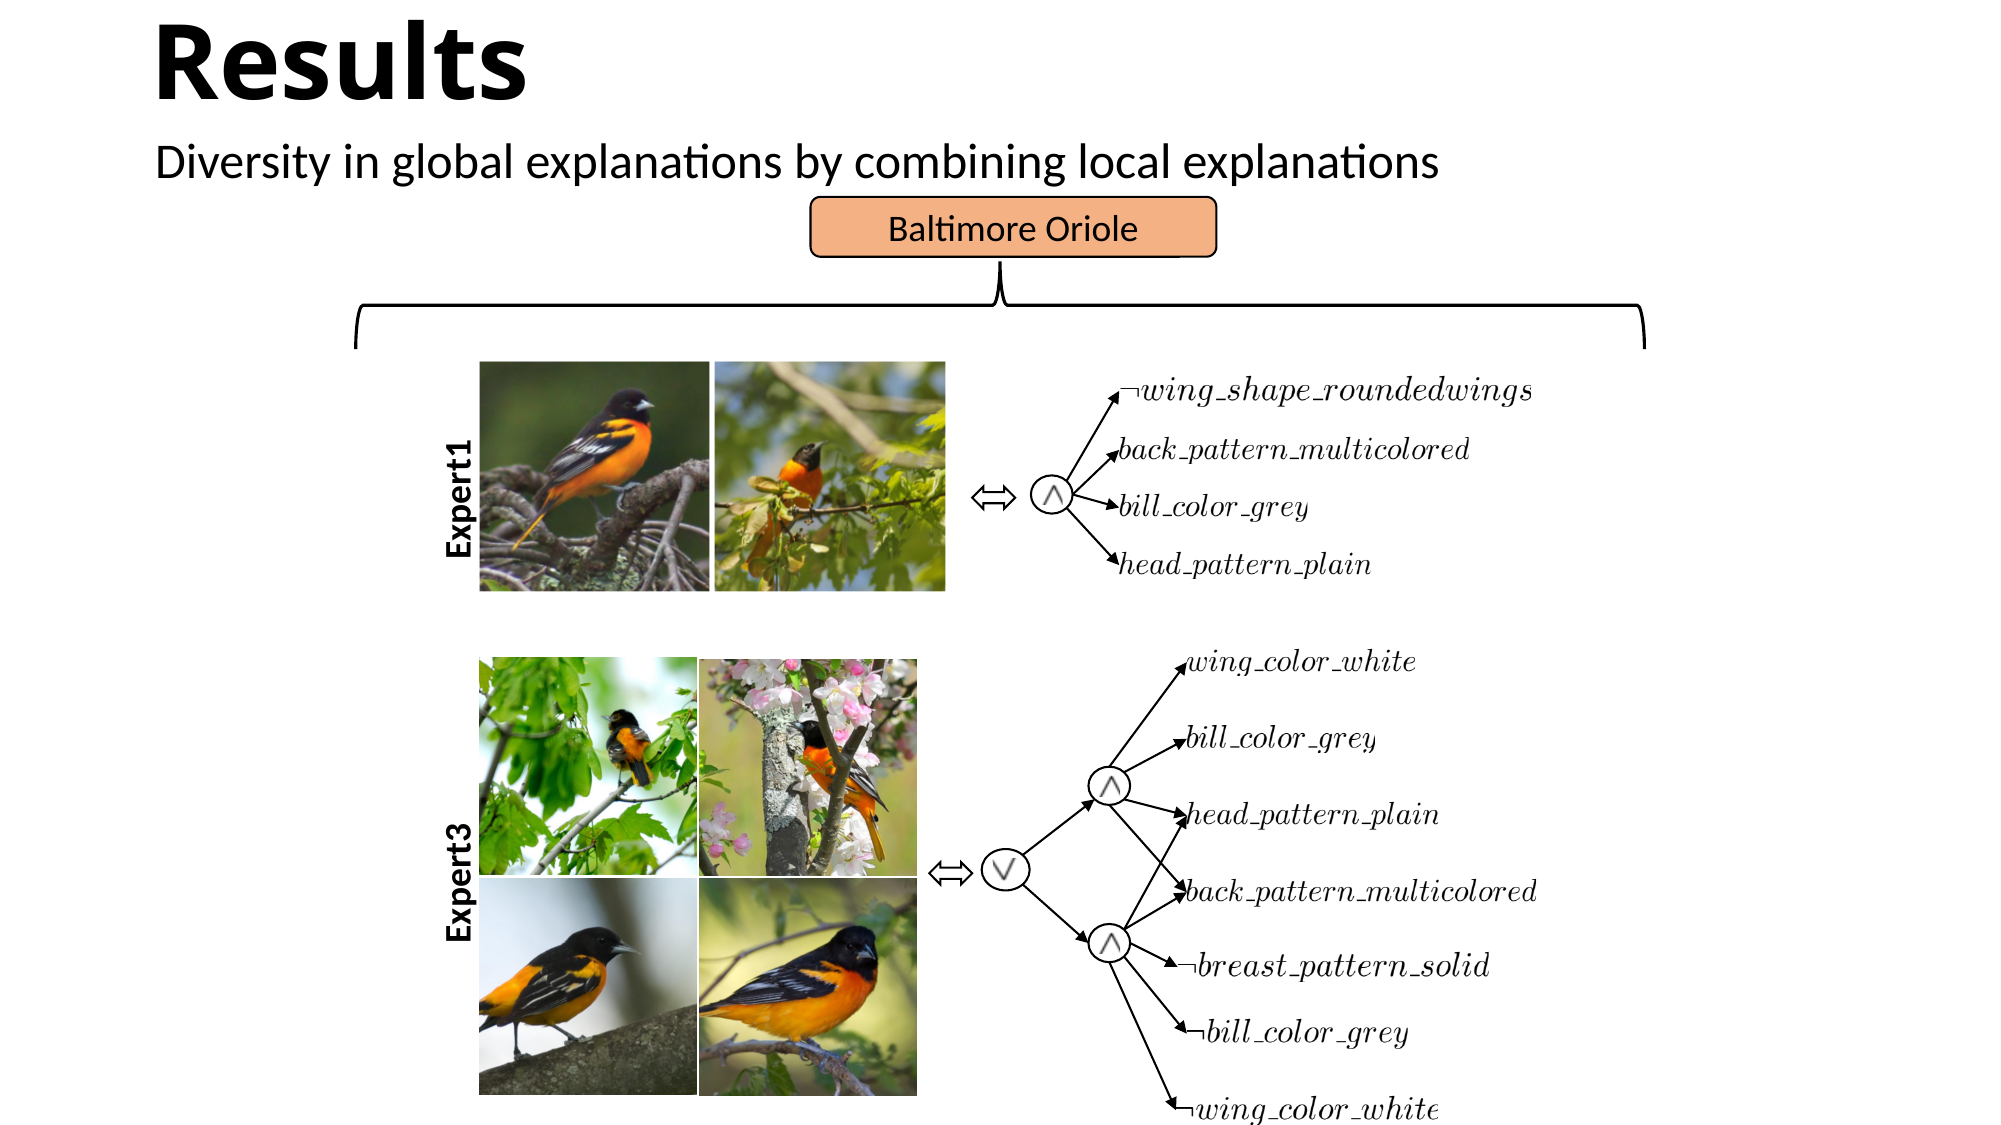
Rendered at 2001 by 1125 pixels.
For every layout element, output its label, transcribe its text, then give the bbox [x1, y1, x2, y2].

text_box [425, 355, 1531, 599]
text_box [355, 261, 1645, 350]
text_box Results [135, 0, 1477, 130]
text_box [425, 648, 1537, 1125]
text_box Diversity in global explanations by combining local explanations [140, 121, 1763, 197]
text_box Baltimore Oriole [809, 197, 1218, 258]
